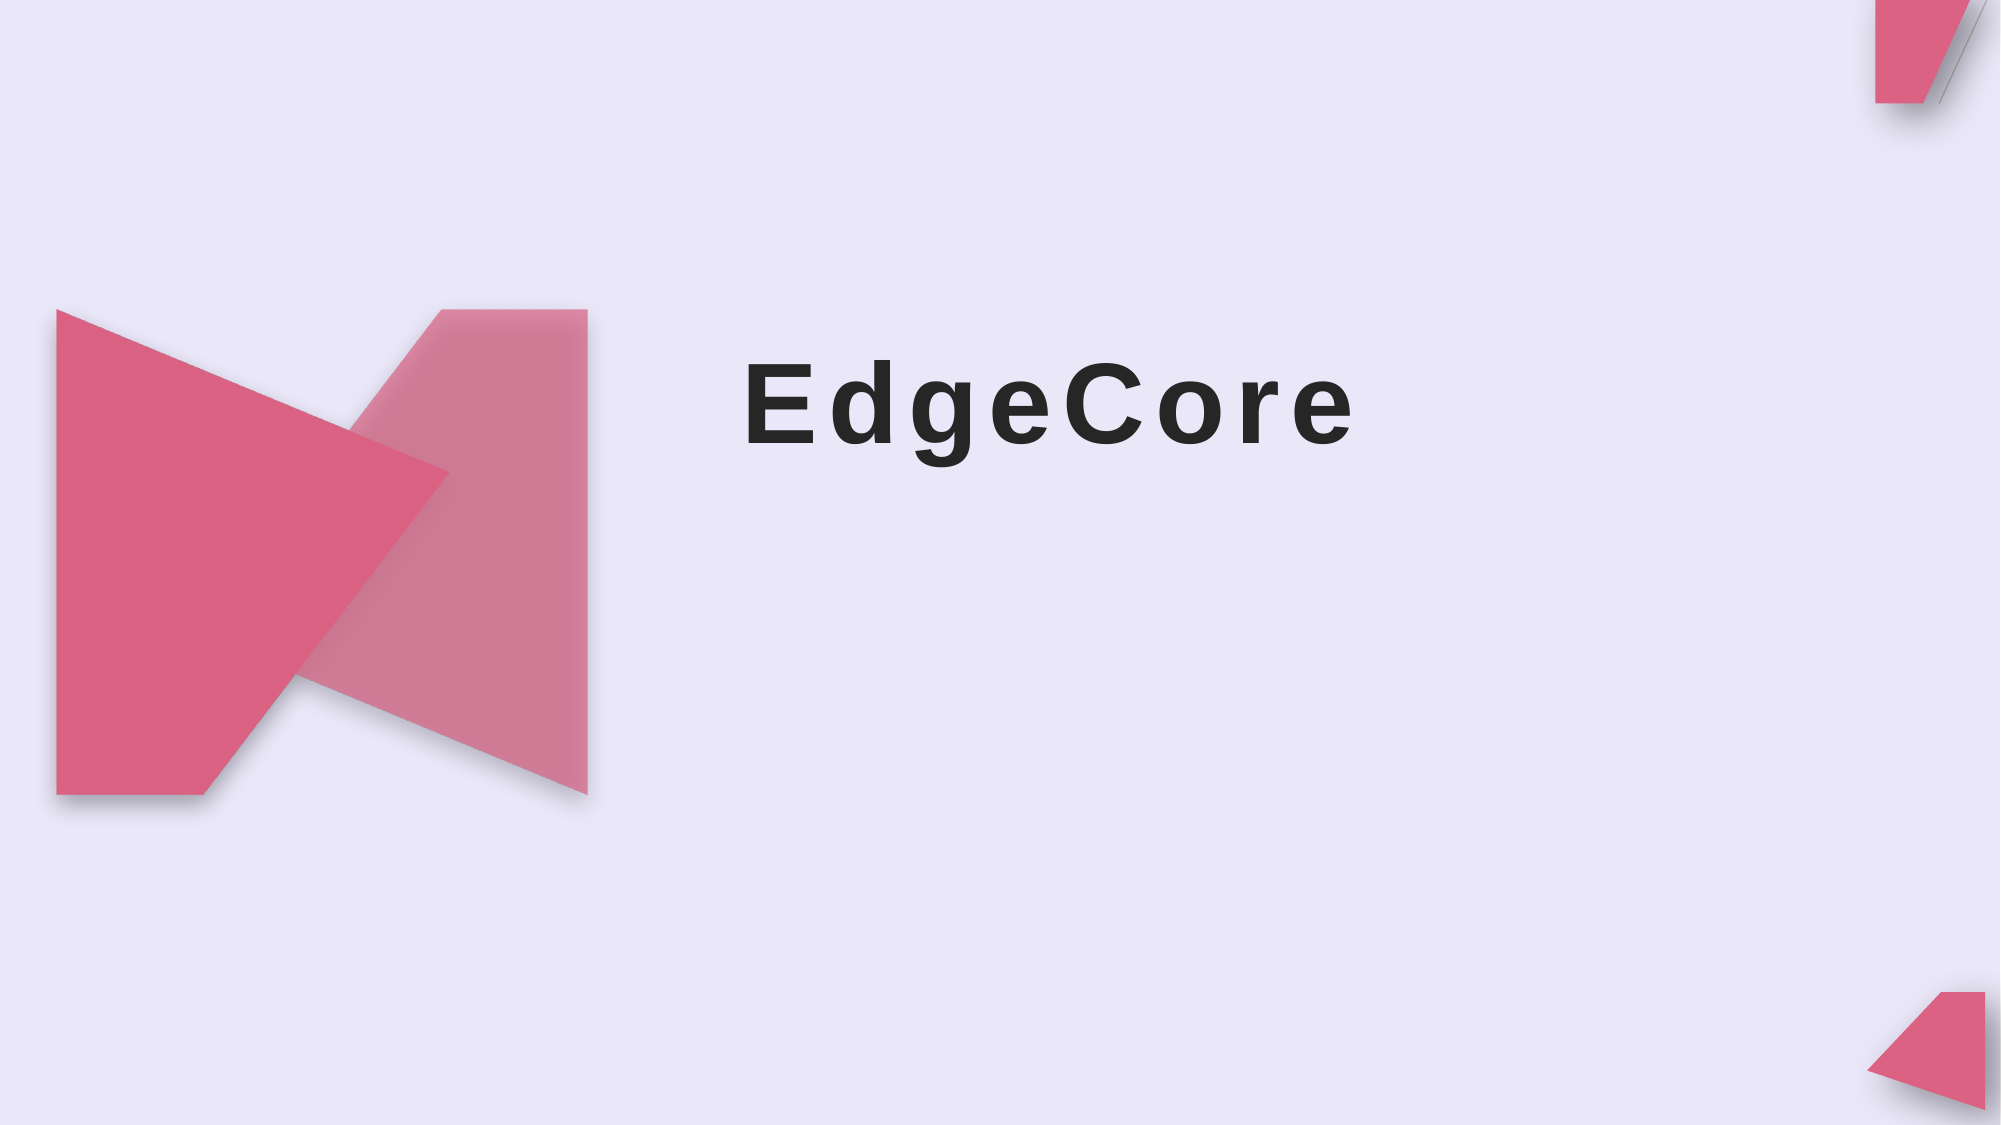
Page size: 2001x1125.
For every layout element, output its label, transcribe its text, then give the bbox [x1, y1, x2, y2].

picture [56, 309, 588, 795]
title EdgeCore [741, 328, 1867, 467]
